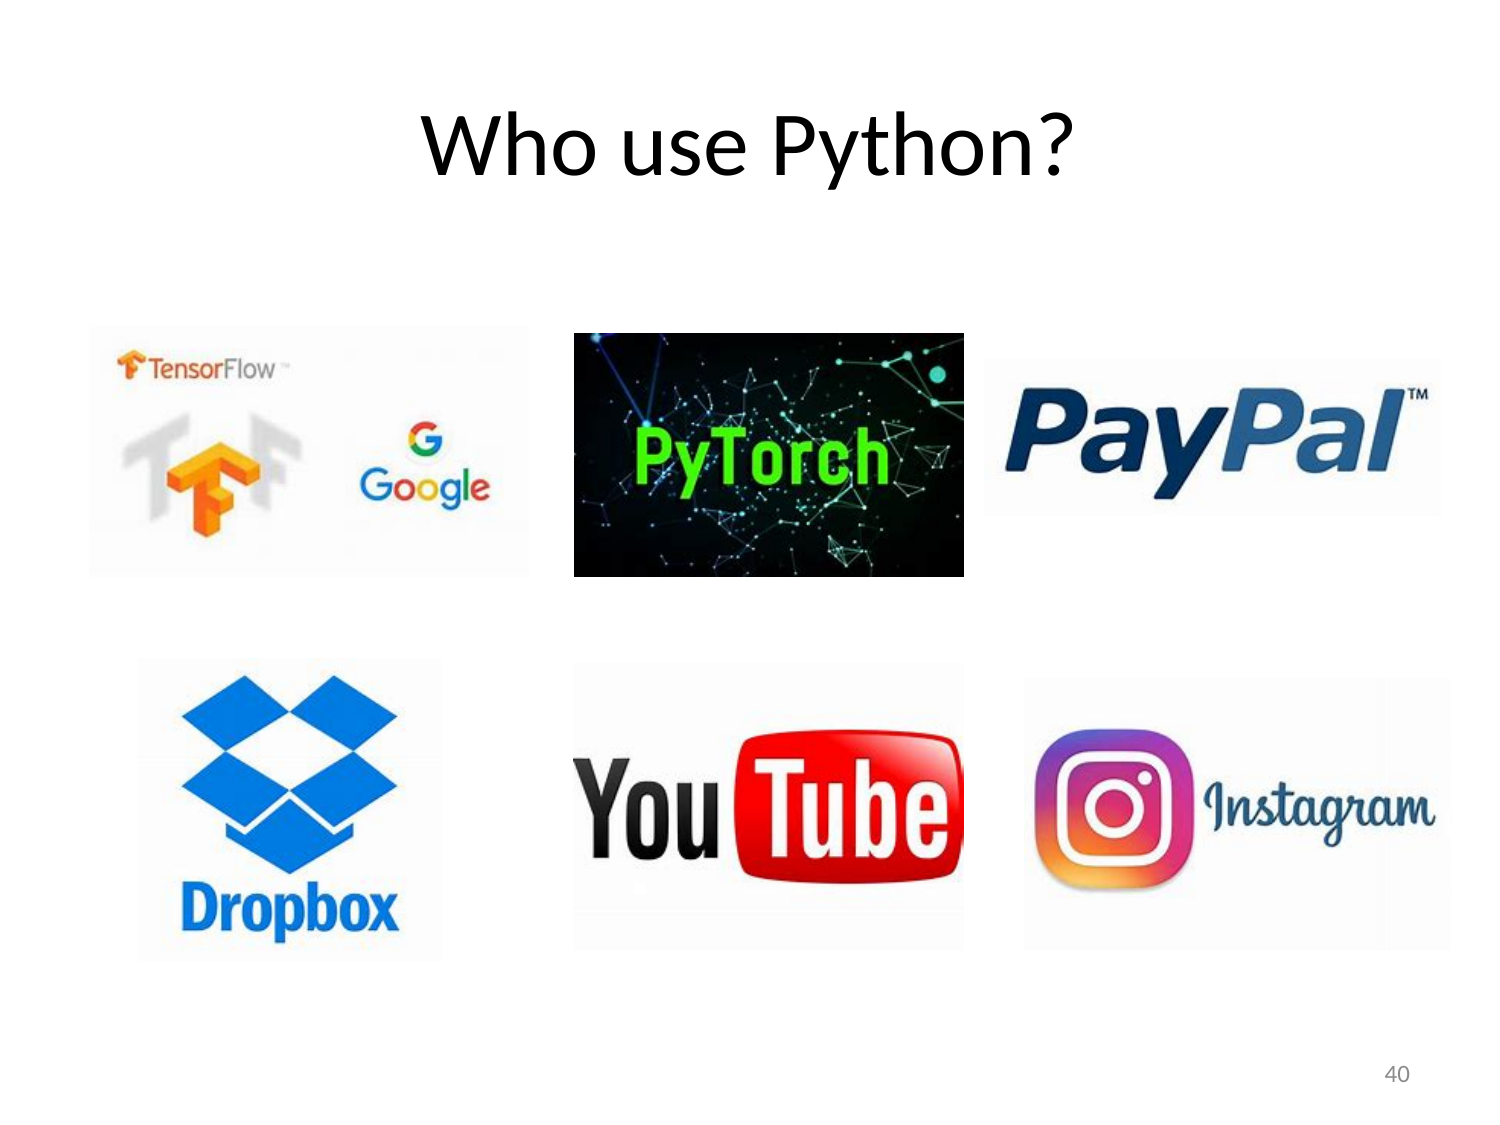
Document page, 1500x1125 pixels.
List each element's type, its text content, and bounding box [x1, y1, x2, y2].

title Who use Python? [75, 45, 1425, 233]
picture [138, 658, 443, 961]
picture [574, 333, 964, 577]
picture [1024, 678, 1452, 951]
picture [89, 325, 529, 577]
picture [573, 663, 964, 951]
slide_number 40 [1074, 1042, 1425, 1103]
picture [984, 359, 1441, 517]
